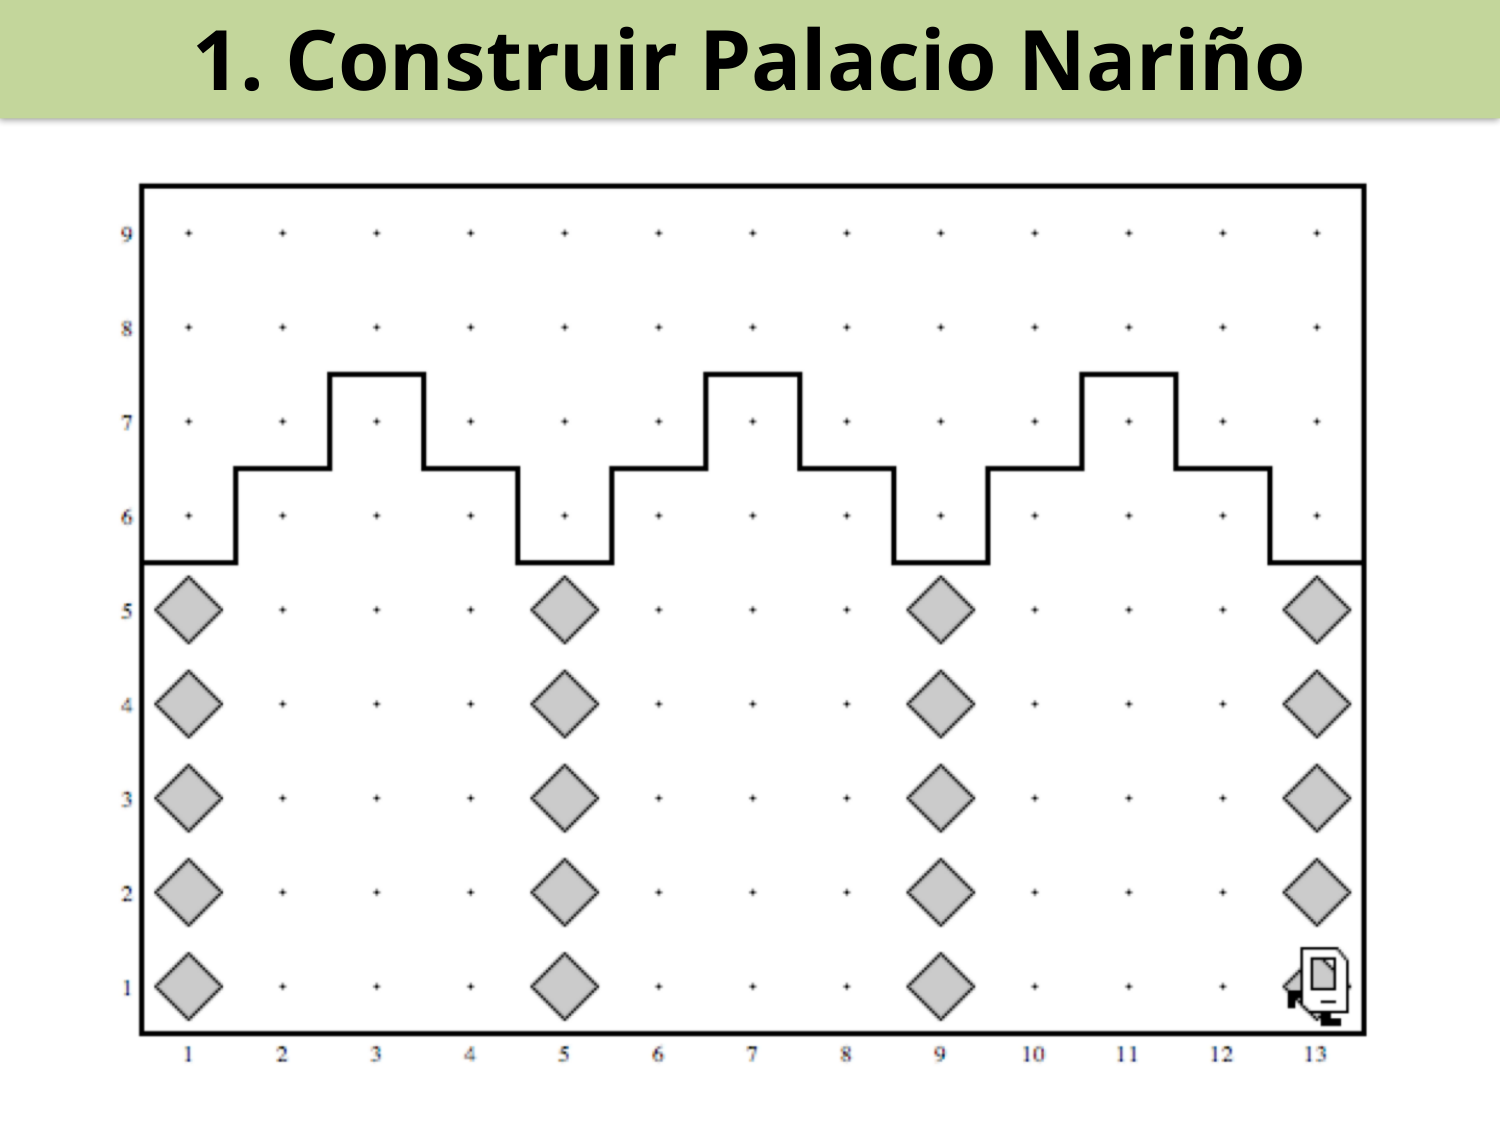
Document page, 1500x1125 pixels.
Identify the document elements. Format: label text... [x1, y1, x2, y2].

text_box 1. Construir Palacio Nariño [0, 0, 1500, 122]
picture [97, 164, 1392, 1089]
